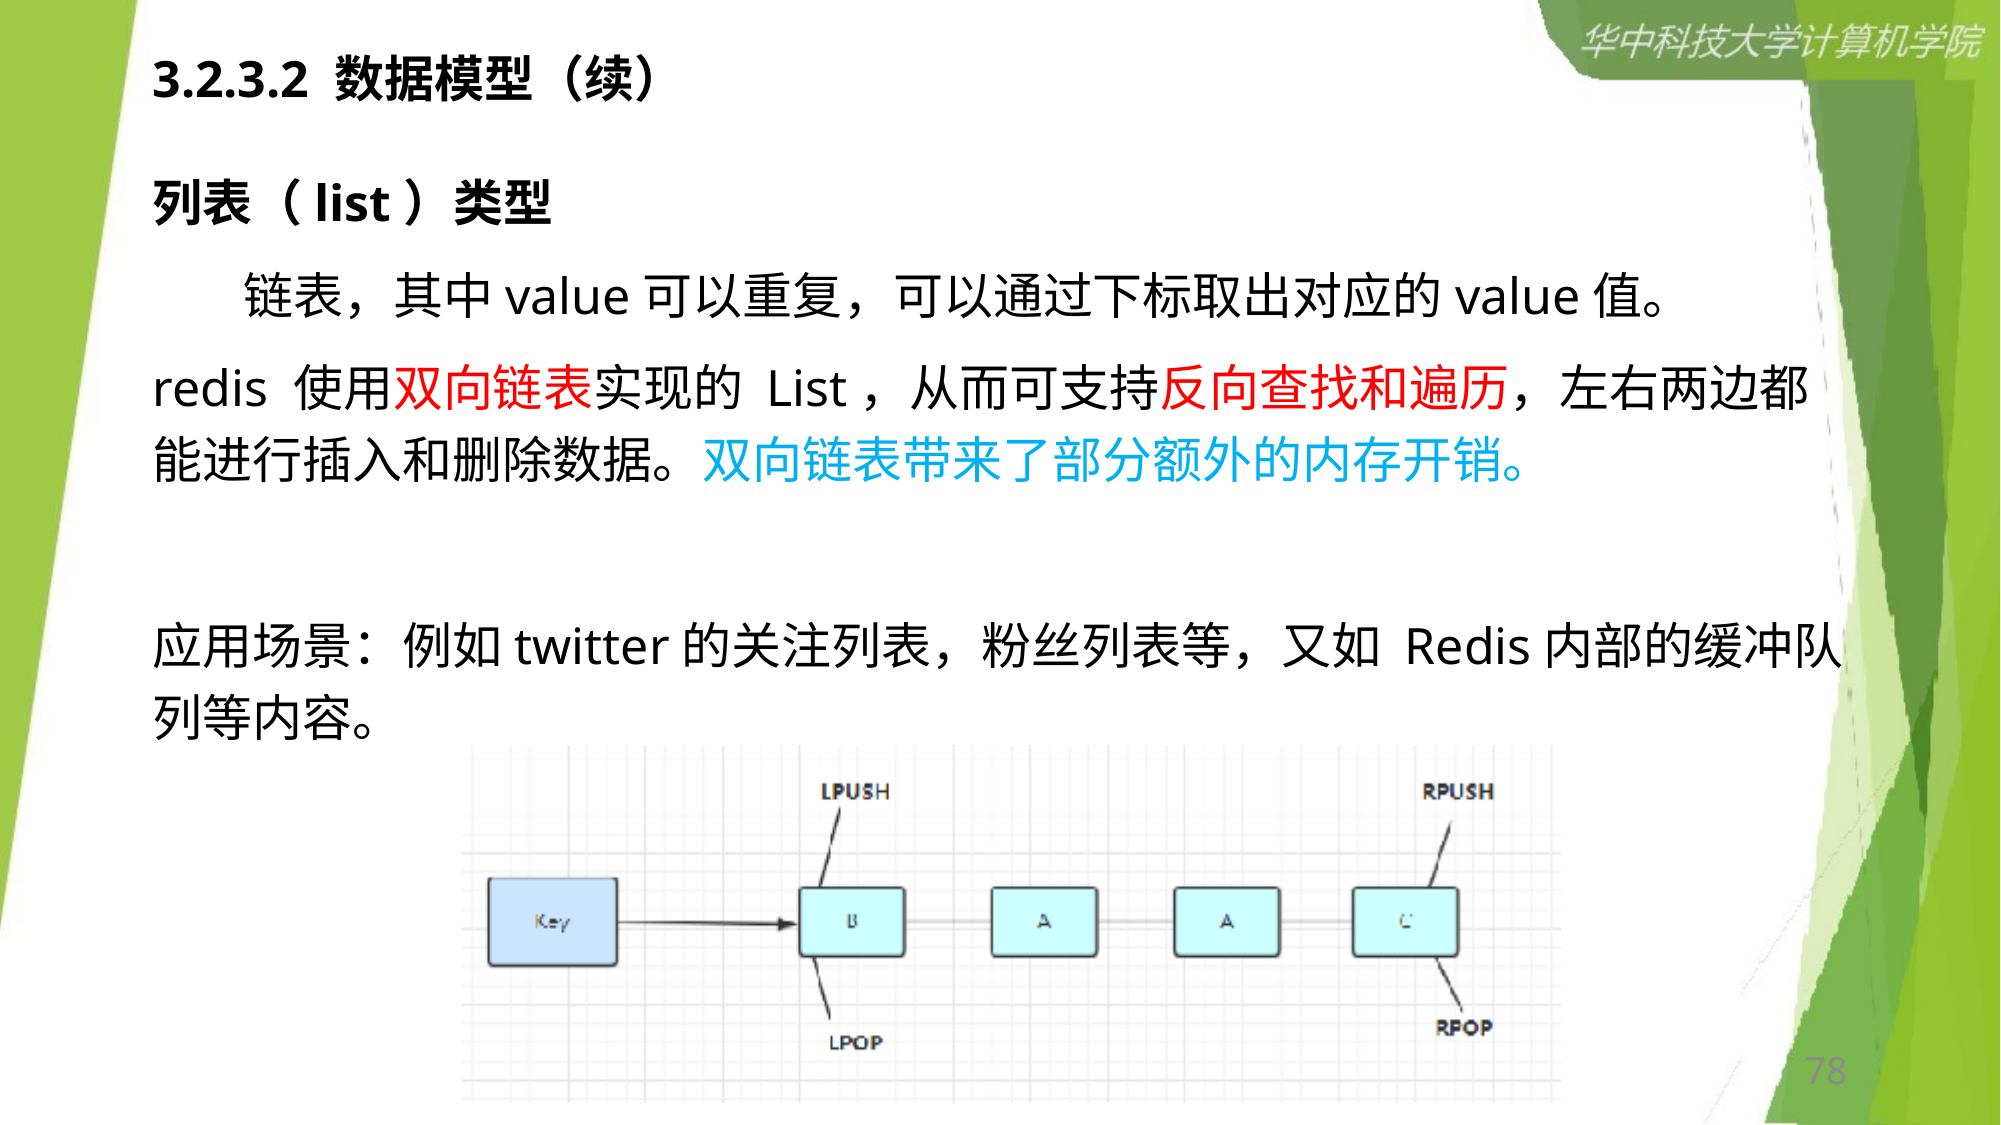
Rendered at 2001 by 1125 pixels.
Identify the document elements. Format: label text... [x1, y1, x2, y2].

list 列表（list）类型 链表，其中value可以重复，可以通过下标取出对应的value值。 redis 使用双向链表实现的 List，从而可支持反向查找和遍历，左右两边都能进行插入和删除数据。双向链表带来了部分额外的内存开销。 应用场景：例如twitter的关注列表，粉丝列表等，又如 Redis内部的缓冲队列等内容。 [137, 151, 1863, 1043]
picture [0, 0, 2001, 1125]
slide_number 78 [1561, 1042, 1863, 1103]
title 3.2.3.2 数据模型（续） [137, 25, 1863, 119]
